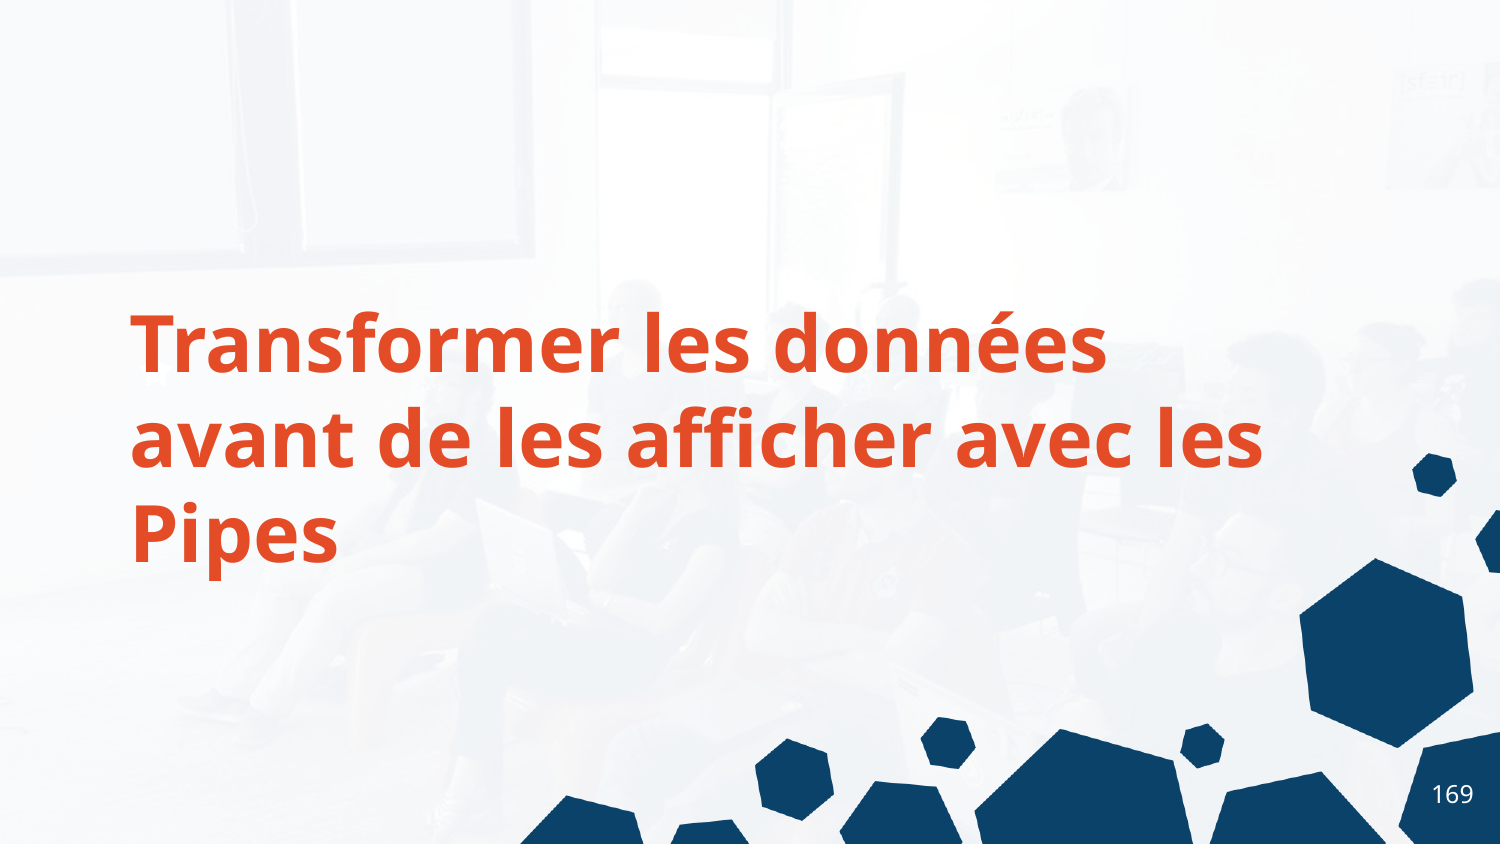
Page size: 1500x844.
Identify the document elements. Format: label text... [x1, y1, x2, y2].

title Transformer les données avant de les afficher avec les Pipes [114, 278, 1413, 709]
picture [0, 0, 1500, 844]
slide_number ‹#› [1398, 763, 1489, 828]
